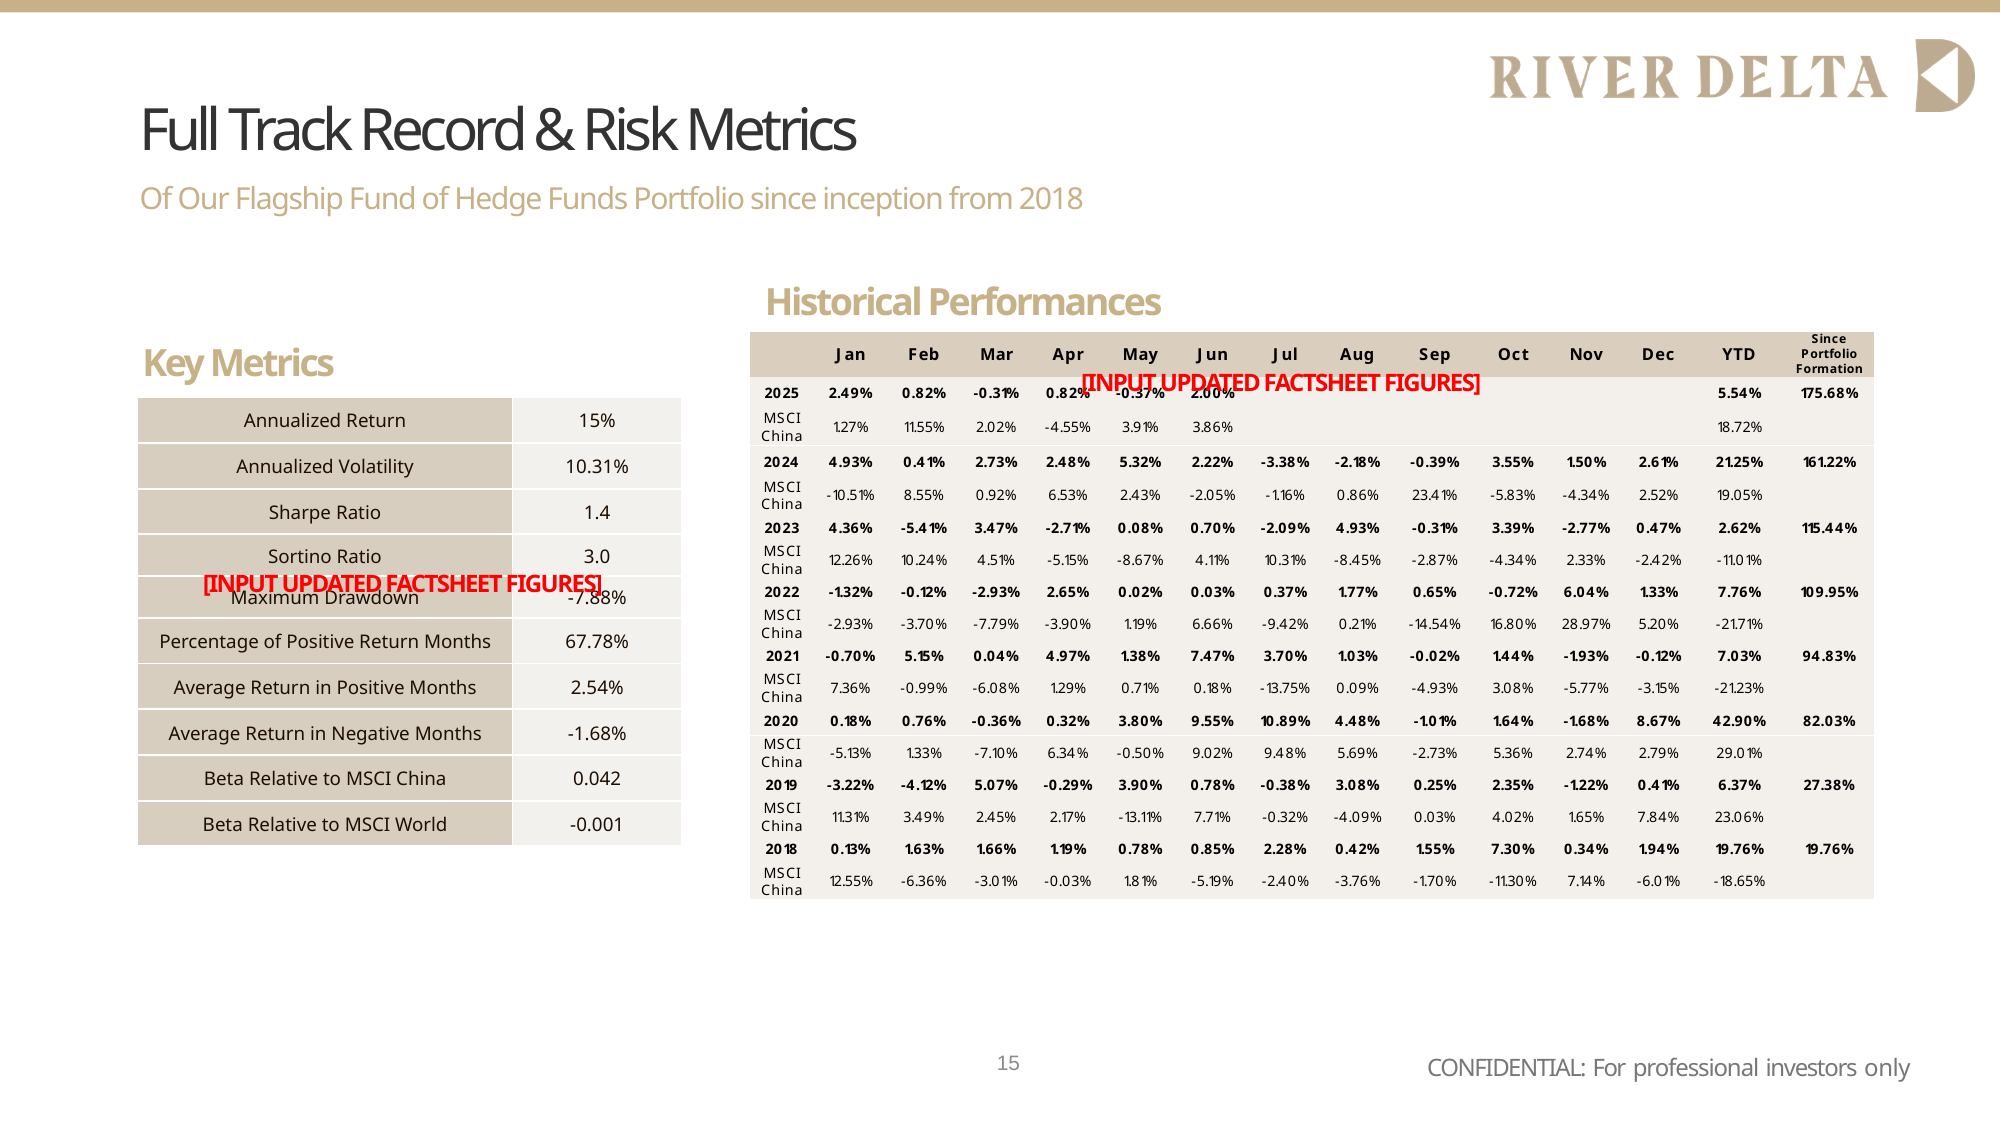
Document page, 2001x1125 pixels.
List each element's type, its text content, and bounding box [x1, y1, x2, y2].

table_cell 3.0 [513, 535, 681, 562]
table_cell Sharpe Ratio [138, 490, 512, 533]
table_cell -0.001 [513, 802, 681, 845]
table_cell -1.68% [513, 710, 681, 754]
table_cell Average Return in Positive Months [138, 664, 512, 708]
text_box [INPUT UPDATED FACTSHEET FIGURES] [194, 562, 683, 598]
table_cell Average Return in Negative Months [138, 710, 512, 754]
text_box Key Metrics [127, 331, 748, 392]
table_cell Sortino Ratio [138, 535, 512, 575]
text_box Full Track Record & Risk Metrics [137, 56, 1000, 163]
table_cell 2.54% [513, 664, 681, 708]
table_cell Beta Relative to MSCI China [138, 756, 512, 800]
text_box Of Our Flagship Fund of Hedge Funds Portfolio since inception from 2018 [137, 176, 1762, 216]
table_cell 67.78% [513, 619, 681, 663]
table_header Annualized Return [138, 398, 512, 442]
table_cell 10.31% [513, 444, 681, 488]
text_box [749, 331, 1914, 969]
table_header 15% [513, 398, 681, 442]
table_cell Beta Relative to MSCI World [138, 802, 512, 845]
table_cell Maximum Drawdown [138, 577, 512, 617]
table_cell -7.88% [513, 598, 681, 617]
text_box Historical Performances [749, 270, 2000, 331]
table_cell Percentage of Positive Return Months [138, 619, 512, 663]
table_cell 1.4 [513, 490, 681, 533]
picture [1487, 39, 1975, 112]
table_cell Annualized Volatility [138, 444, 512, 488]
table_cell 0.042 [513, 756, 681, 800]
